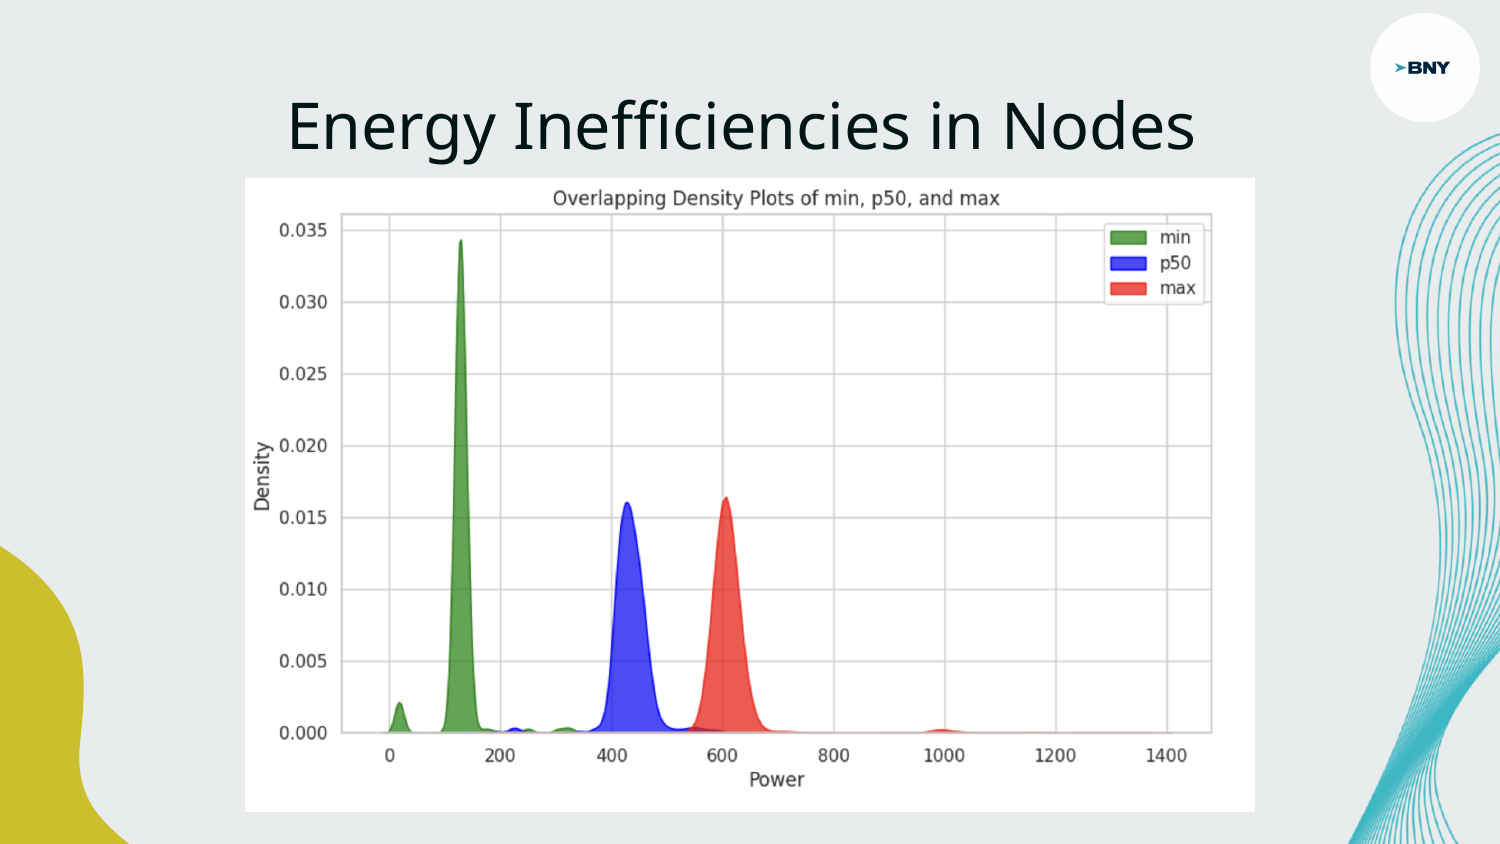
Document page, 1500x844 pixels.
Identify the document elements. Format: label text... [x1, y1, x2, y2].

title Energy Inefficiencies in Nodes [118, 69, 1382, 164]
picture [1370, 12, 1481, 123]
picture [245, 112, 1500, 844]
